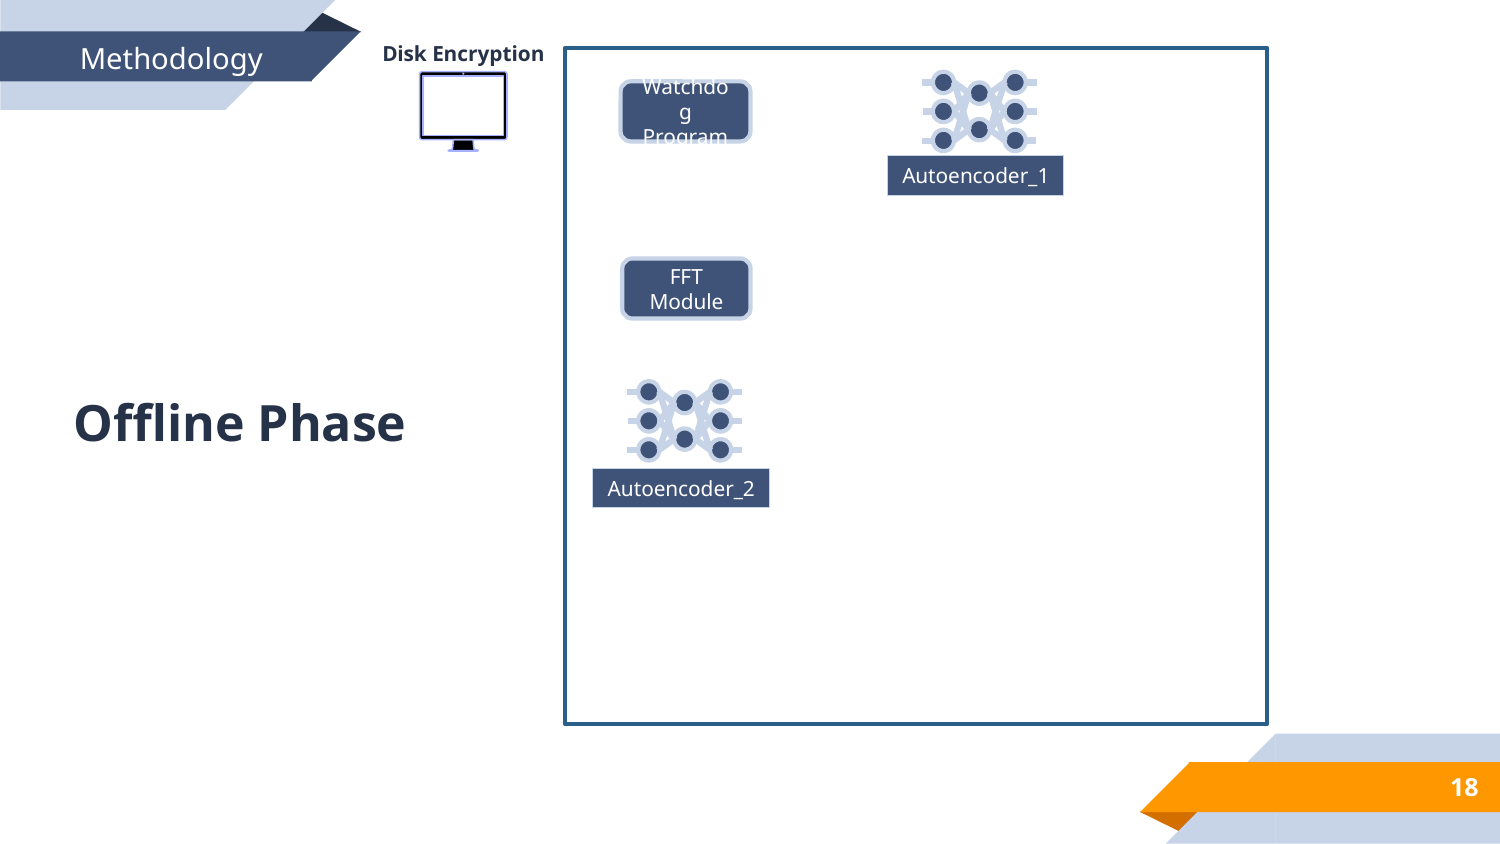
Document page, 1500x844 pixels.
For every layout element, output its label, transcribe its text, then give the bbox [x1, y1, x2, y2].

slide_number 18 [1249, 760, 1494, 813]
text_box [419, 73, 507, 152]
text_box Methodology [65, 33, 312, 81]
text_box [602, 380, 760, 509]
text_box Offline Phase [58, 384, 422, 459]
text_box Disk Encryption [367, 33, 560, 73]
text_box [896, 71, 1055, 197]
text_box [563, 46, 1269, 726]
text_box FFT Module [620, 256, 753, 321]
